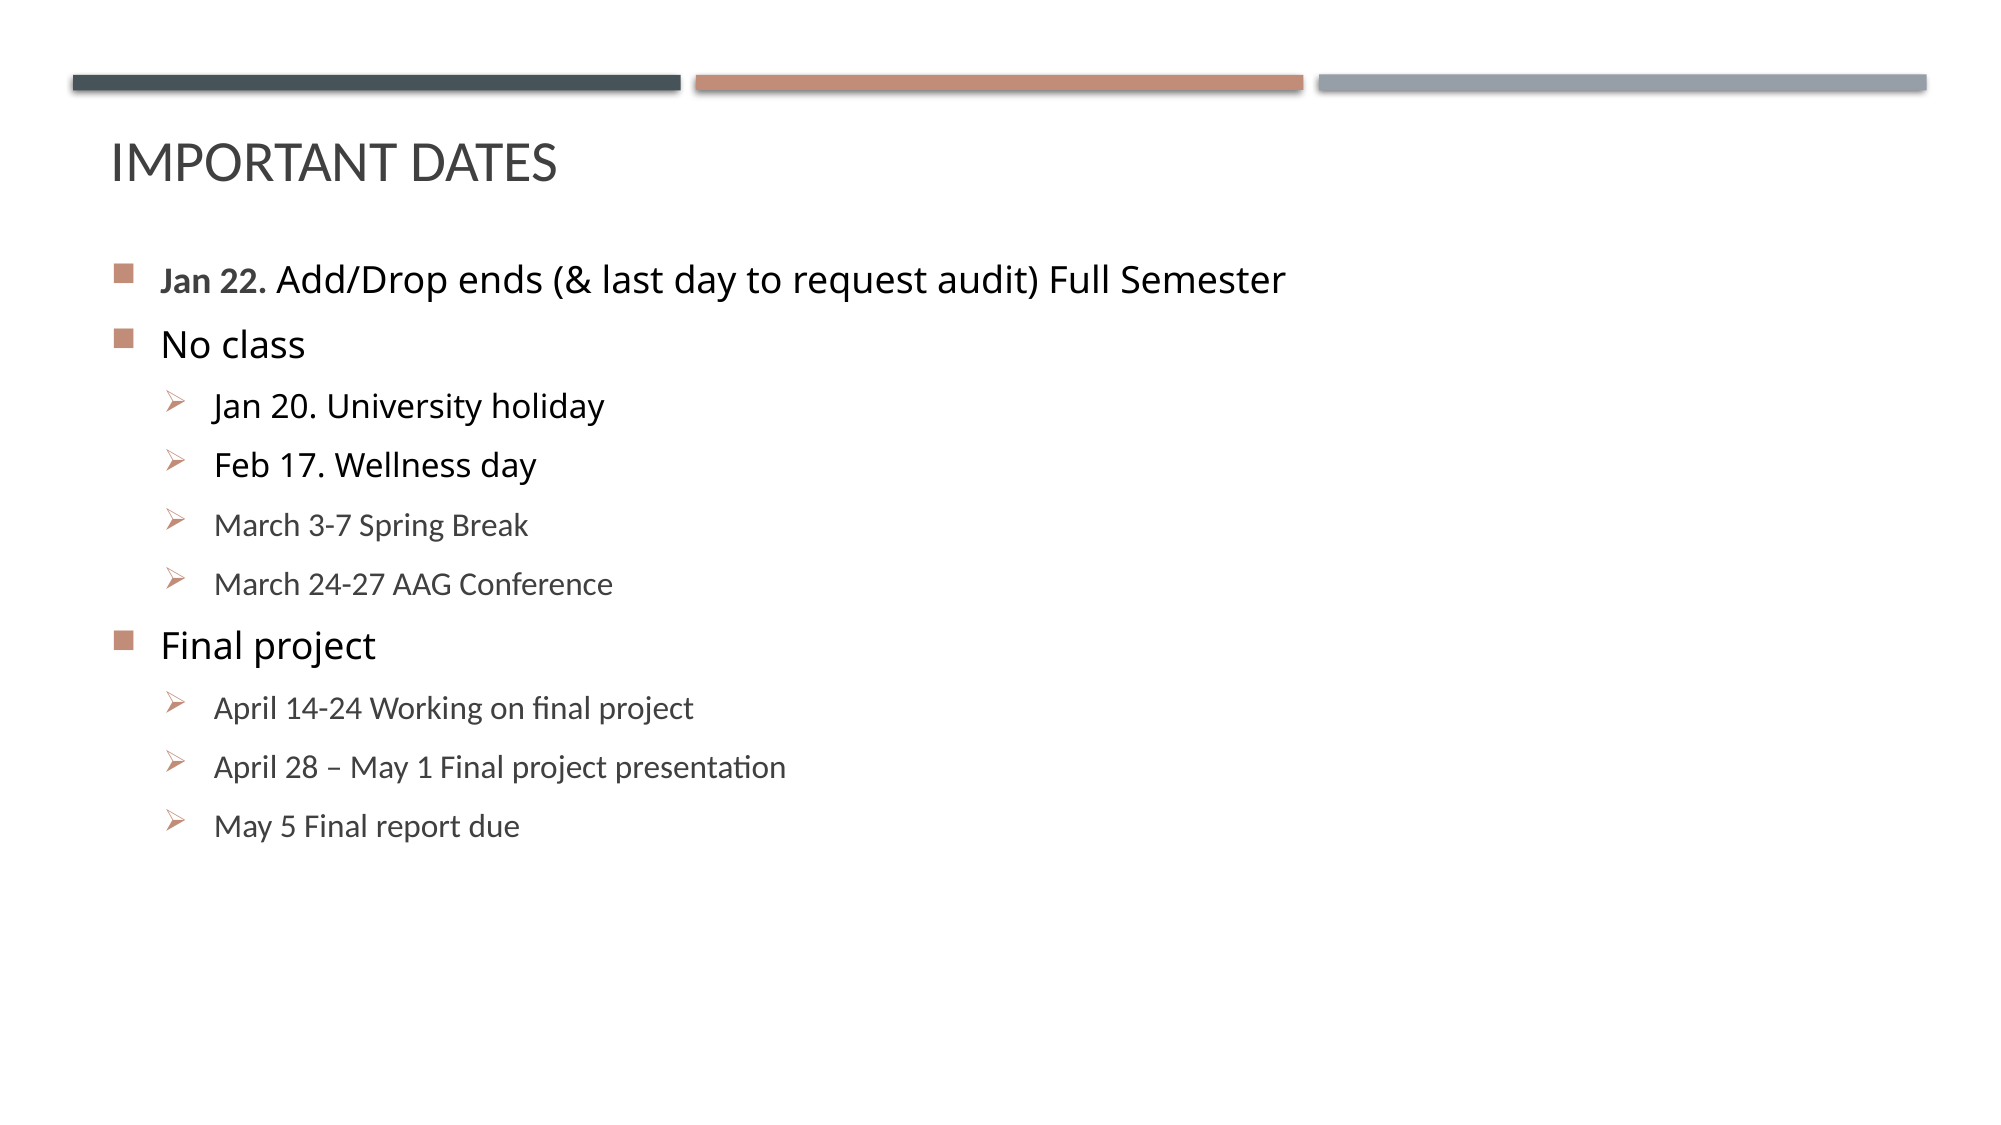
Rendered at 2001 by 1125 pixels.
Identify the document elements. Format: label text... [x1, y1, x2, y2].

list Jan 22. Add/Drop ends (& last day to request audit) Full Semester No class Jan 20. University holiday Feb 17. Wellness day March 3-7 Spring Break March 24-27 AAG Conference Final project April 14-24 Working on final project April 28 – May 1 Final project presentation May 5 Final report due [95, 221, 1905, 944]
title Important dates [95, 115, 1905, 201]
